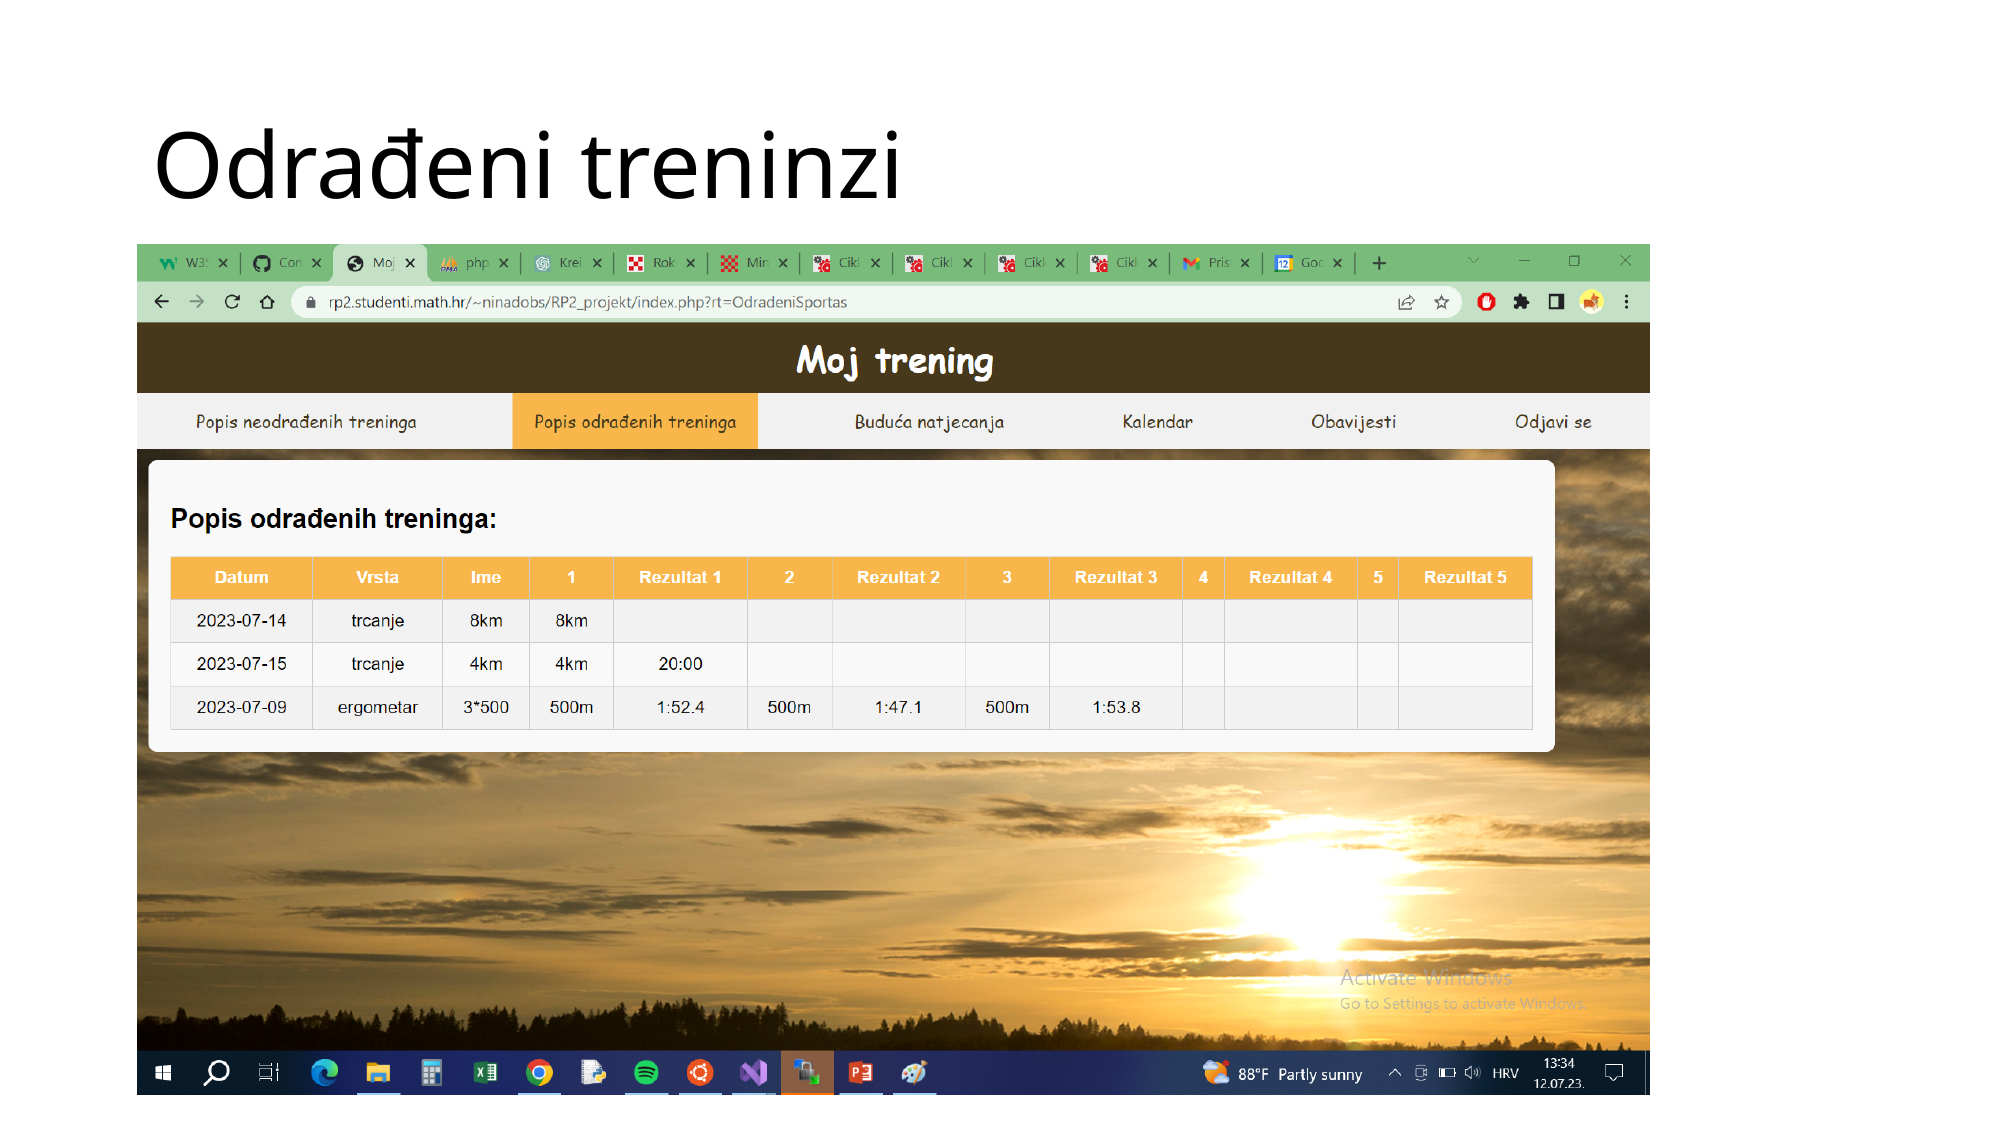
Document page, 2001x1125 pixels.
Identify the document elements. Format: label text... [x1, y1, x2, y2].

title Odrađeni treninzi [137, 59, 1863, 278]
picture [137, 244, 1650, 1095]
